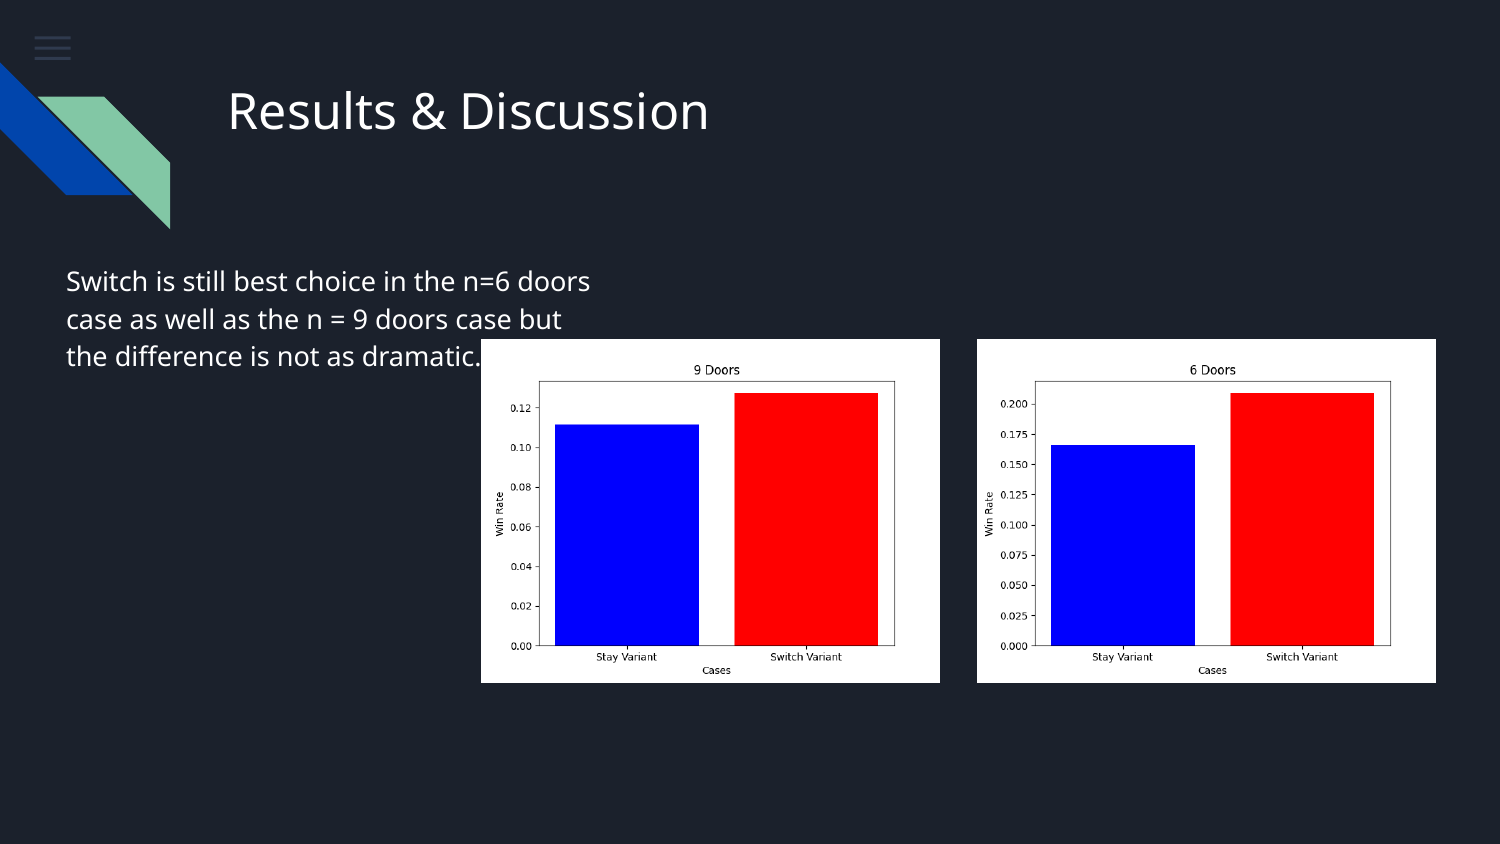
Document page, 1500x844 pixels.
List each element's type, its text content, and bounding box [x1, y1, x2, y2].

list Switch is still best choice in the n=6 doors case as well as the n = 9 doors case but the difference is not as dramatic. [50, 244, 622, 723]
picture [977, 339, 1436, 684]
picture [481, 339, 940, 684]
title Results & Discussion [212, 64, 1368, 215]
